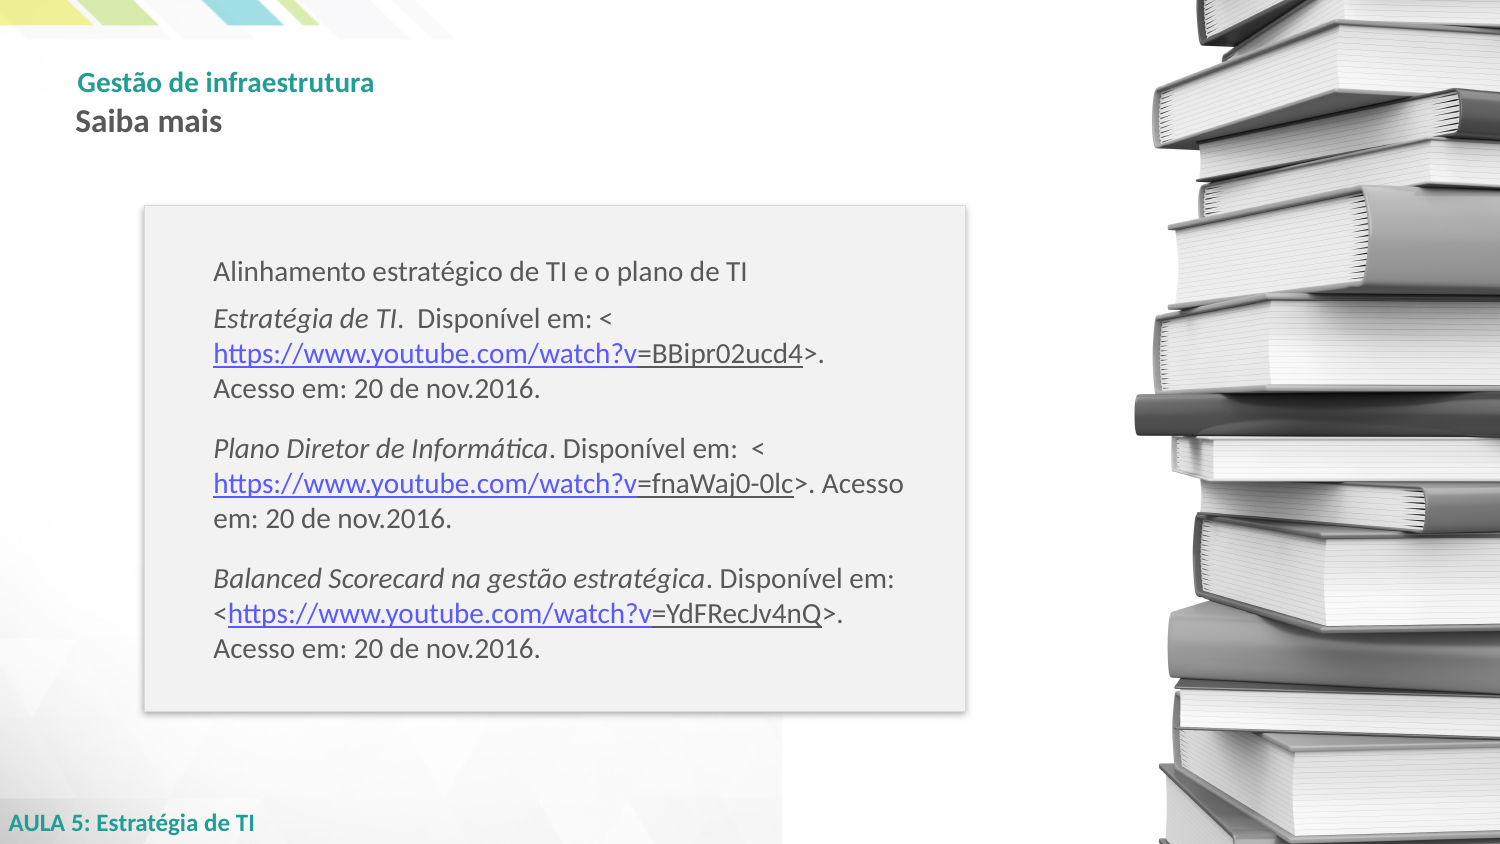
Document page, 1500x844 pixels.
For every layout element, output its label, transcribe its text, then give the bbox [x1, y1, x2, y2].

text_box [143, 205, 777, 712]
text_box Saiba mais [60, 92, 247, 147]
text_box Alinhamento estratégico de TI e o plano de TI Estratégia de TI. Disponível em: <https://www.youtube.com/watch?v=BBipr02ucd4>. Acesso em: 20 de nov.2016. Plano Diretor de Informática. Disponível em: <https://www.youtube.com/watch?v=fnaWaj0-0lc>. Acesso em: 20 de nov.2016. Balanced Scorecard na gestão estratégica. Disponível em: <https://www.youtube.com/watch?v=YdFRecJv4nQ>. Acesso em: 20 de nov.2016. [198, 245, 777, 672]
picture [0, 0, 1500, 844]
